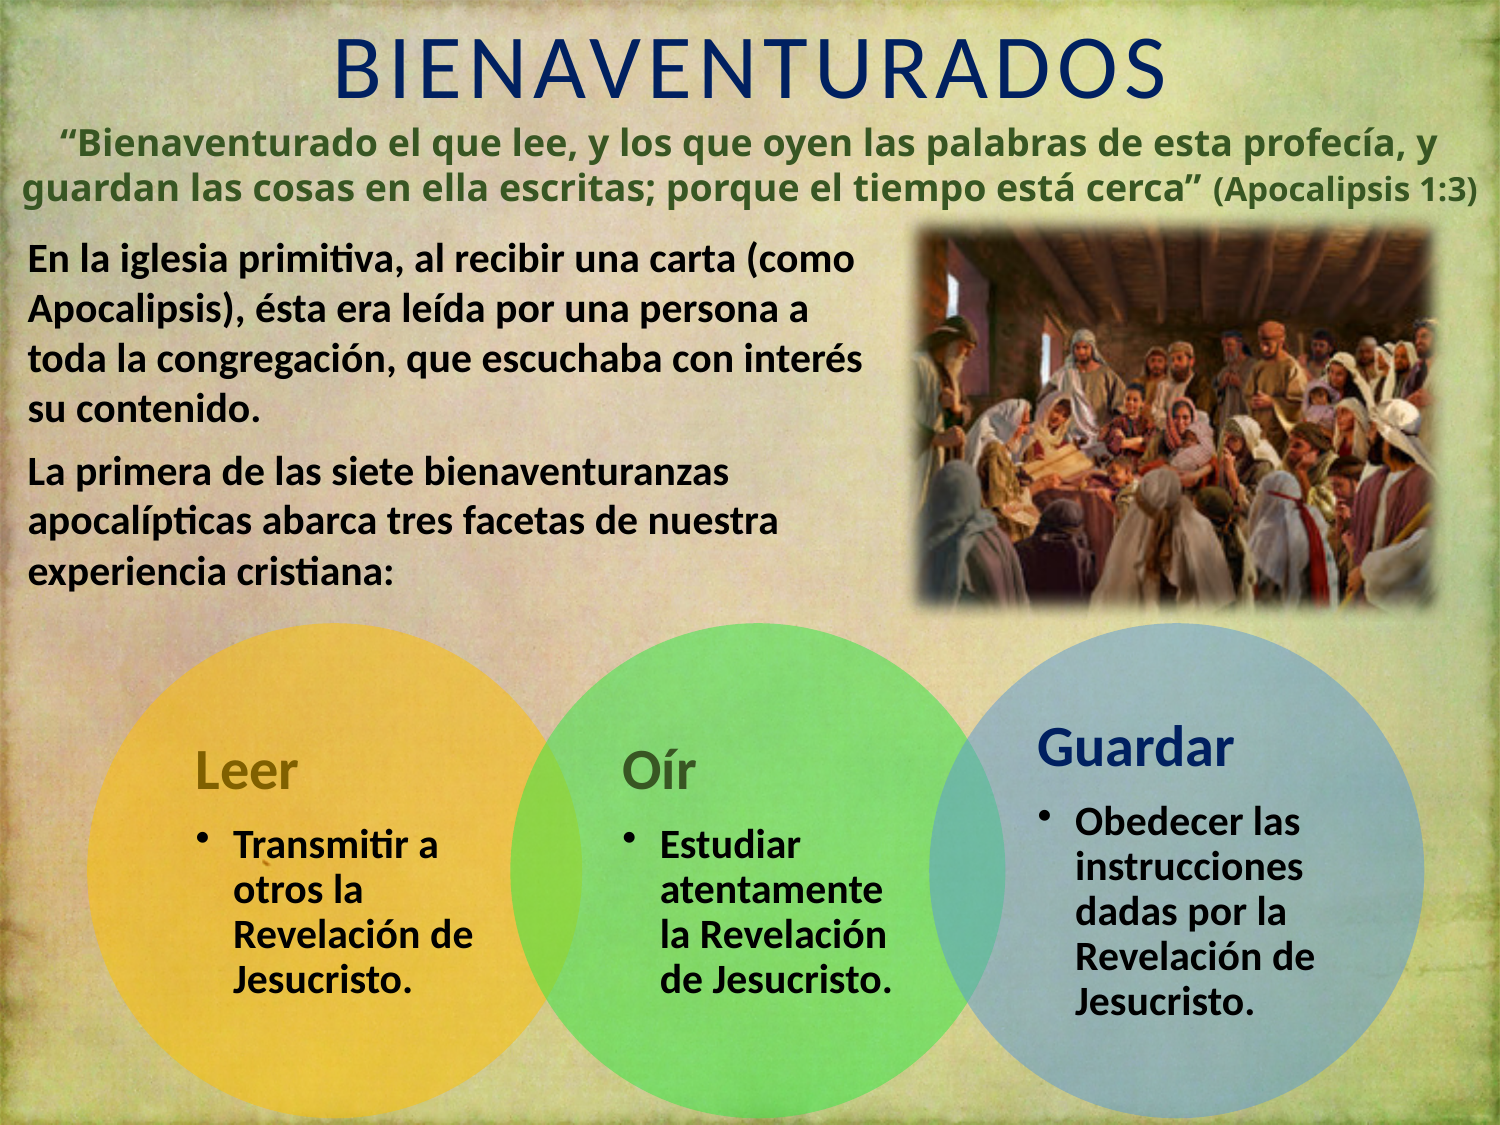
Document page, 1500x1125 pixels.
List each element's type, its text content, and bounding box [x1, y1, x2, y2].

text_box BIENAVENTURADOS [0, 0, 1500, 111]
text_box En la iglesia primitiva, al recibir una carta (como Apocalipsis), ésta era leída por una persona a toda la congregación, que escuchaba con interés su contenido. La primera de las siete bienaventuranzas apocalípticas abarca tres facetas de nuestra experiencia cristiana: [12, 223, 882, 601]
picture [0, 209, 1500, 1125]
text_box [42, 622, 1473, 1119]
text_box “Bienaventurado el que lee, y los que oyen las palabras de esta profecía, y guardan las cosas en ella escritas; porque el tiempo está cerca” (Apocalipsis 1:3) [0, 111, 1500, 217]
